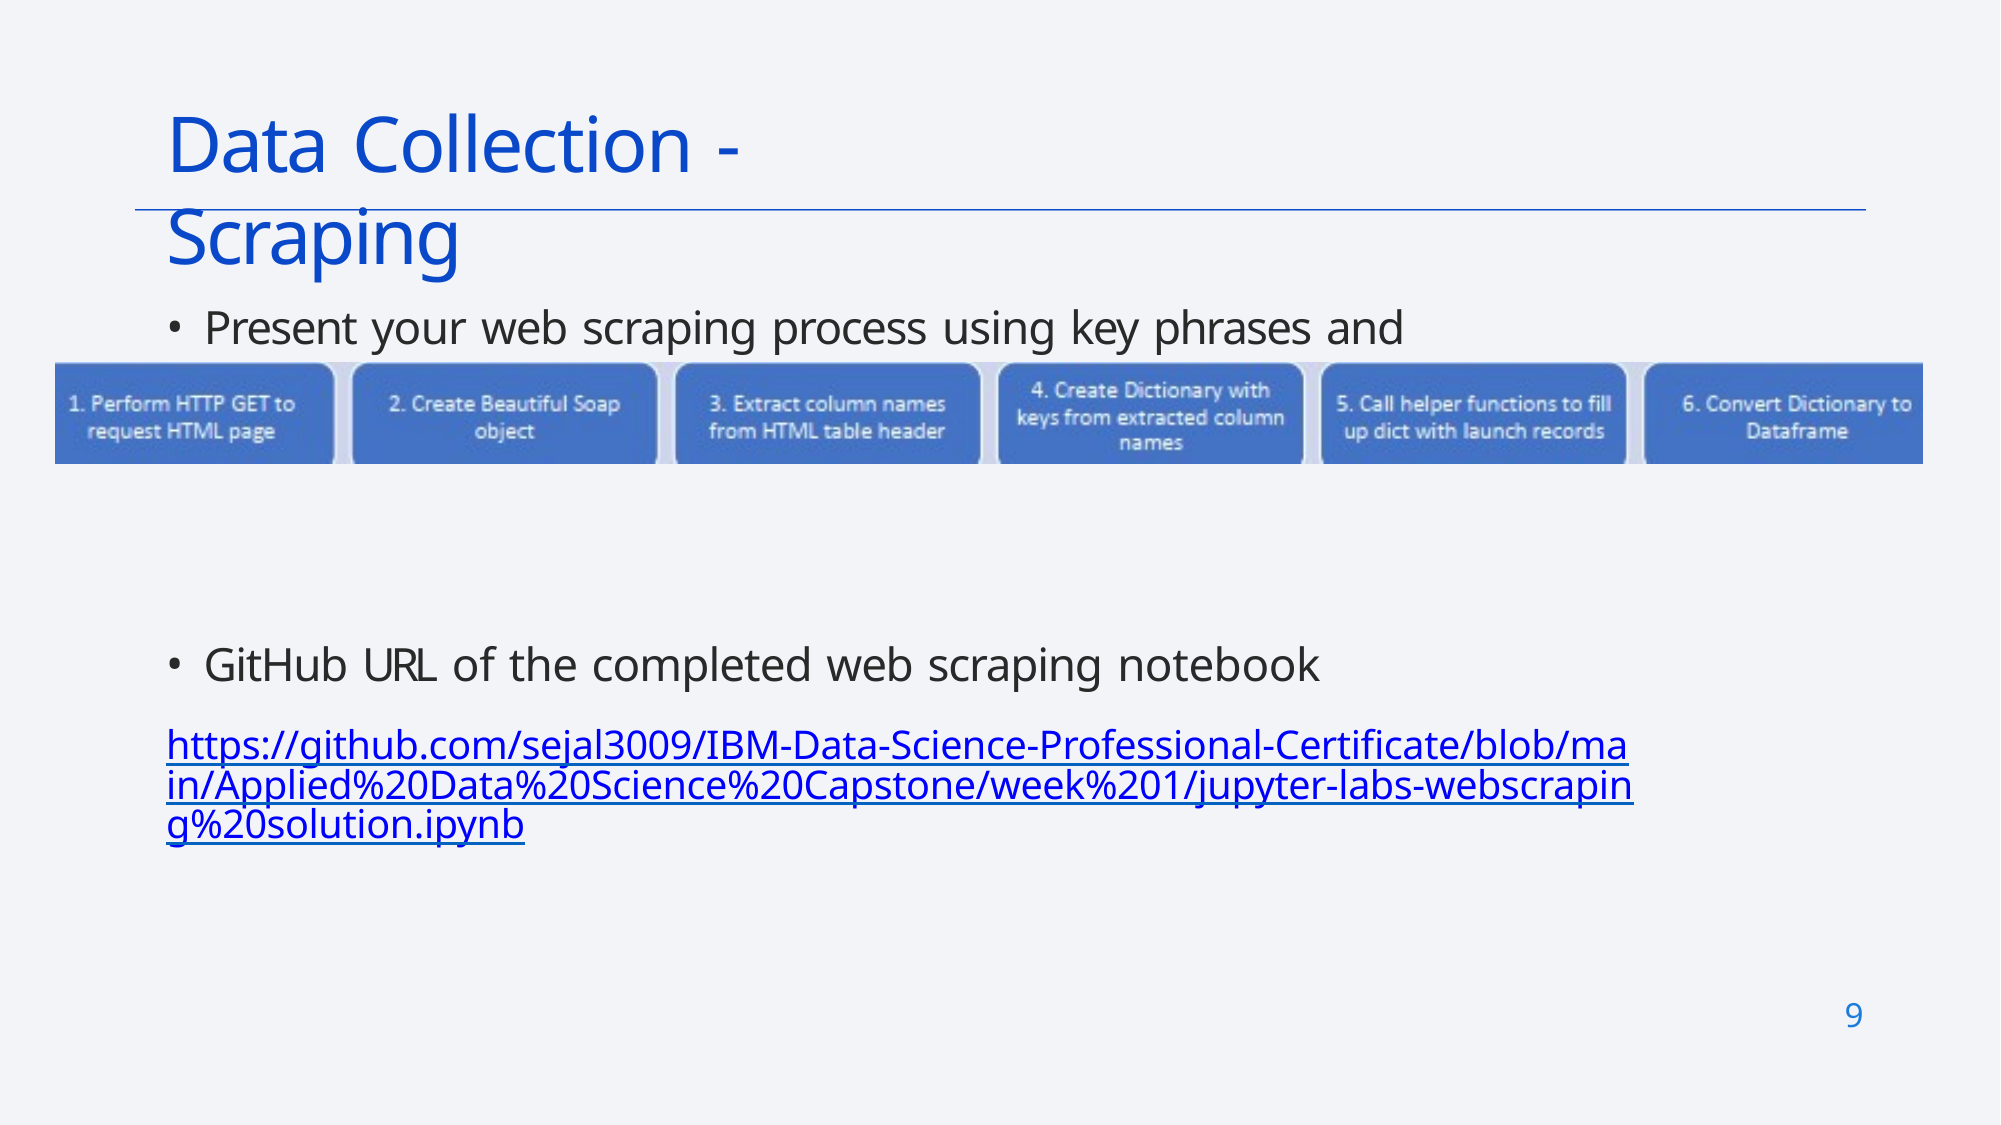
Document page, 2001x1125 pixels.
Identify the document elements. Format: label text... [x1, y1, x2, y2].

text_box 9 [1838, 1001, 1871, 1040]
text_box Present your web scraping process using key phrases and flowcharts [164, 296, 1553, 359]
text_box GitHub URL of the completed web scraping notebook https://github.com/sejal3009/IBM-Data-Science-Professional-Certificate/blob/main/Applied%20Data%20Science%20Capstone/week%201/jupyter-labs-webscraping%20solution.ipynb [164, 633, 1634, 851]
picture [0, 0, 2000, 1125]
title Data Collection - Scraping [164, 93, 1027, 284]
